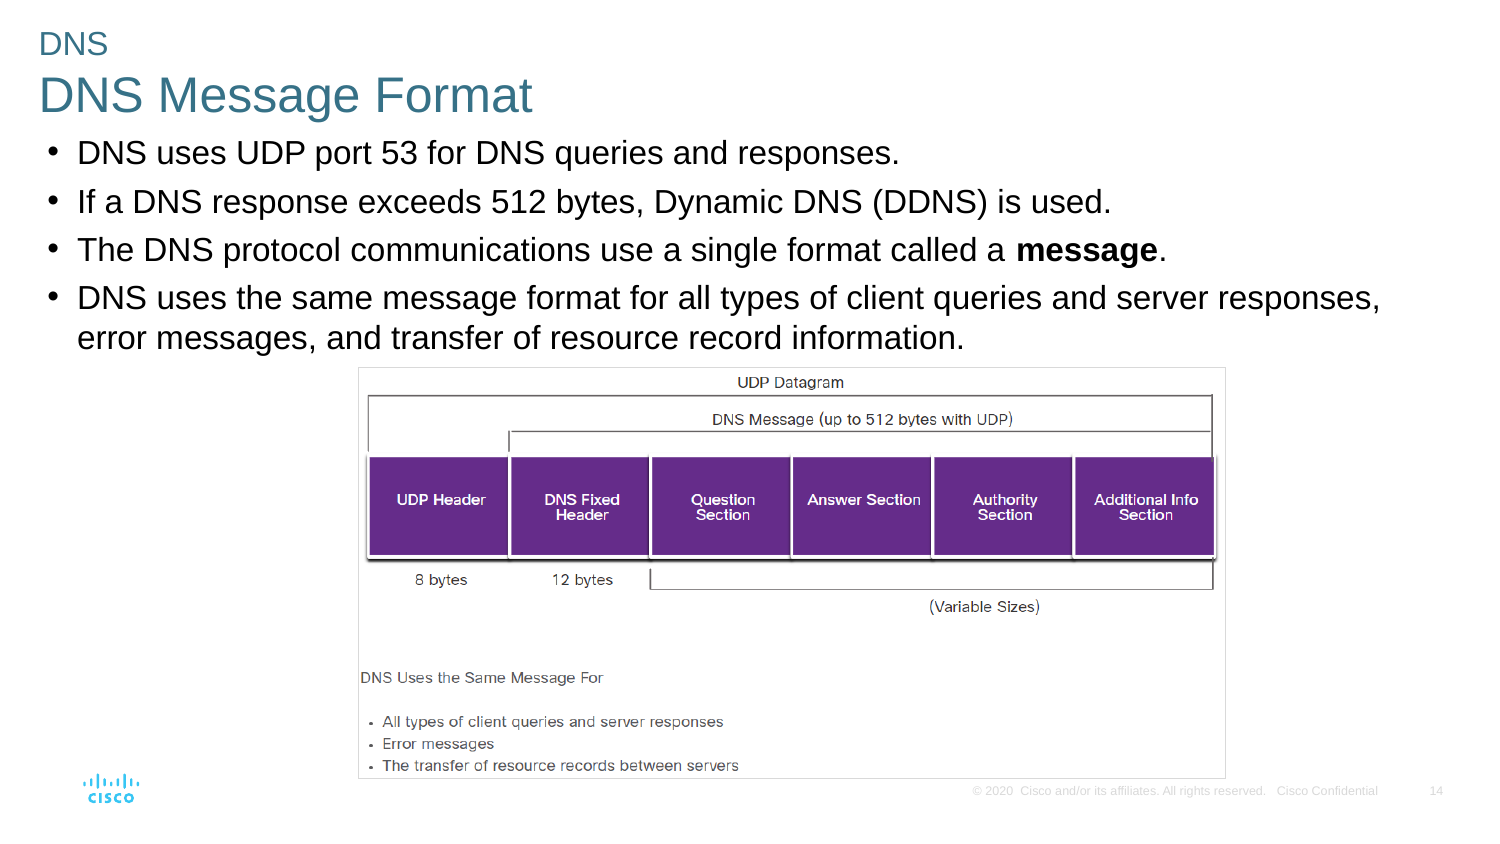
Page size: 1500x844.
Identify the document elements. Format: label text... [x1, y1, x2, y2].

picture [358, 367, 1226, 779]
text_box DNS uses UDP port 53 for DNS queries and responses. If a DNS response exceeds 512 bytes, Dynamic DNS (DDNS) is used. The DNS protocol communications use a single format called a message. DNS uses the same message format for all types of client queries and server responses, error messages, and transfer of resource record information. [32, 124, 1467, 364]
text_box DNS DNS Message Format [23, 10, 1500, 135]
